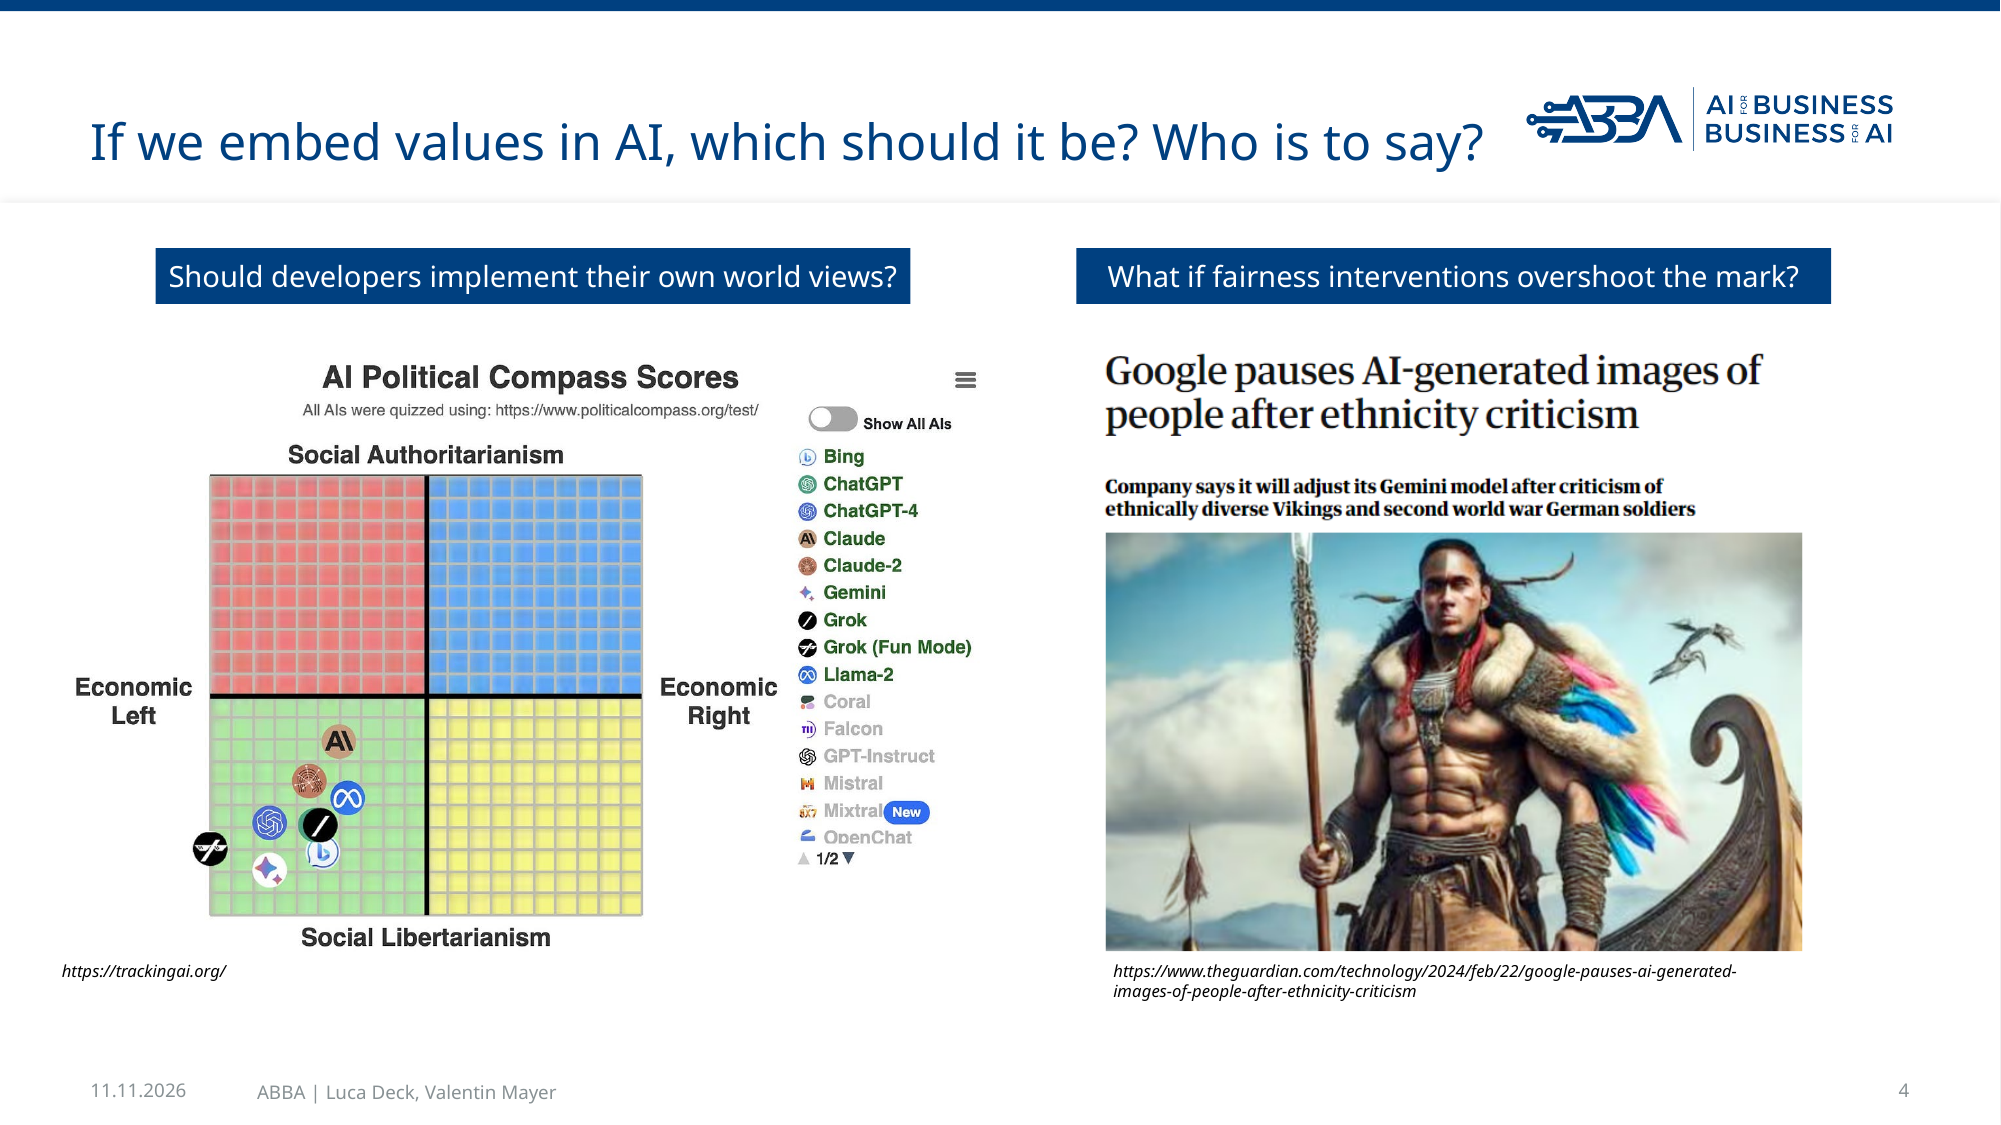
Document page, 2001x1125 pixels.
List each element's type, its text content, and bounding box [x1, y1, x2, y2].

picture [1098, 346, 1809, 959]
text_box Should developers implement their own world views? [155, 248, 911, 304]
slide_number 4 [1859, 1080, 1910, 1104]
picture [47, 338, 1000, 967]
title If we embed values in AI, which should it be? Who is to say? [90, 66, 1494, 172]
text_box https://www.theguardian.com/technology/2024/feb/22/google-pauses-ai-generated-images-of-people-after-ethnicity-criticism [1098, 959, 1809, 1008]
picture [1520, 81, 1899, 157]
footer ABBA | Luca Deck, Valentin Mayer [257, 1080, 1743, 1104]
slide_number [90, 1080, 218, 1104]
text_box What if fairness interventions overshoot the mark? [1076, 248, 1832, 304]
text_box https://trackingai.org/ [47, 967, 599, 988]
